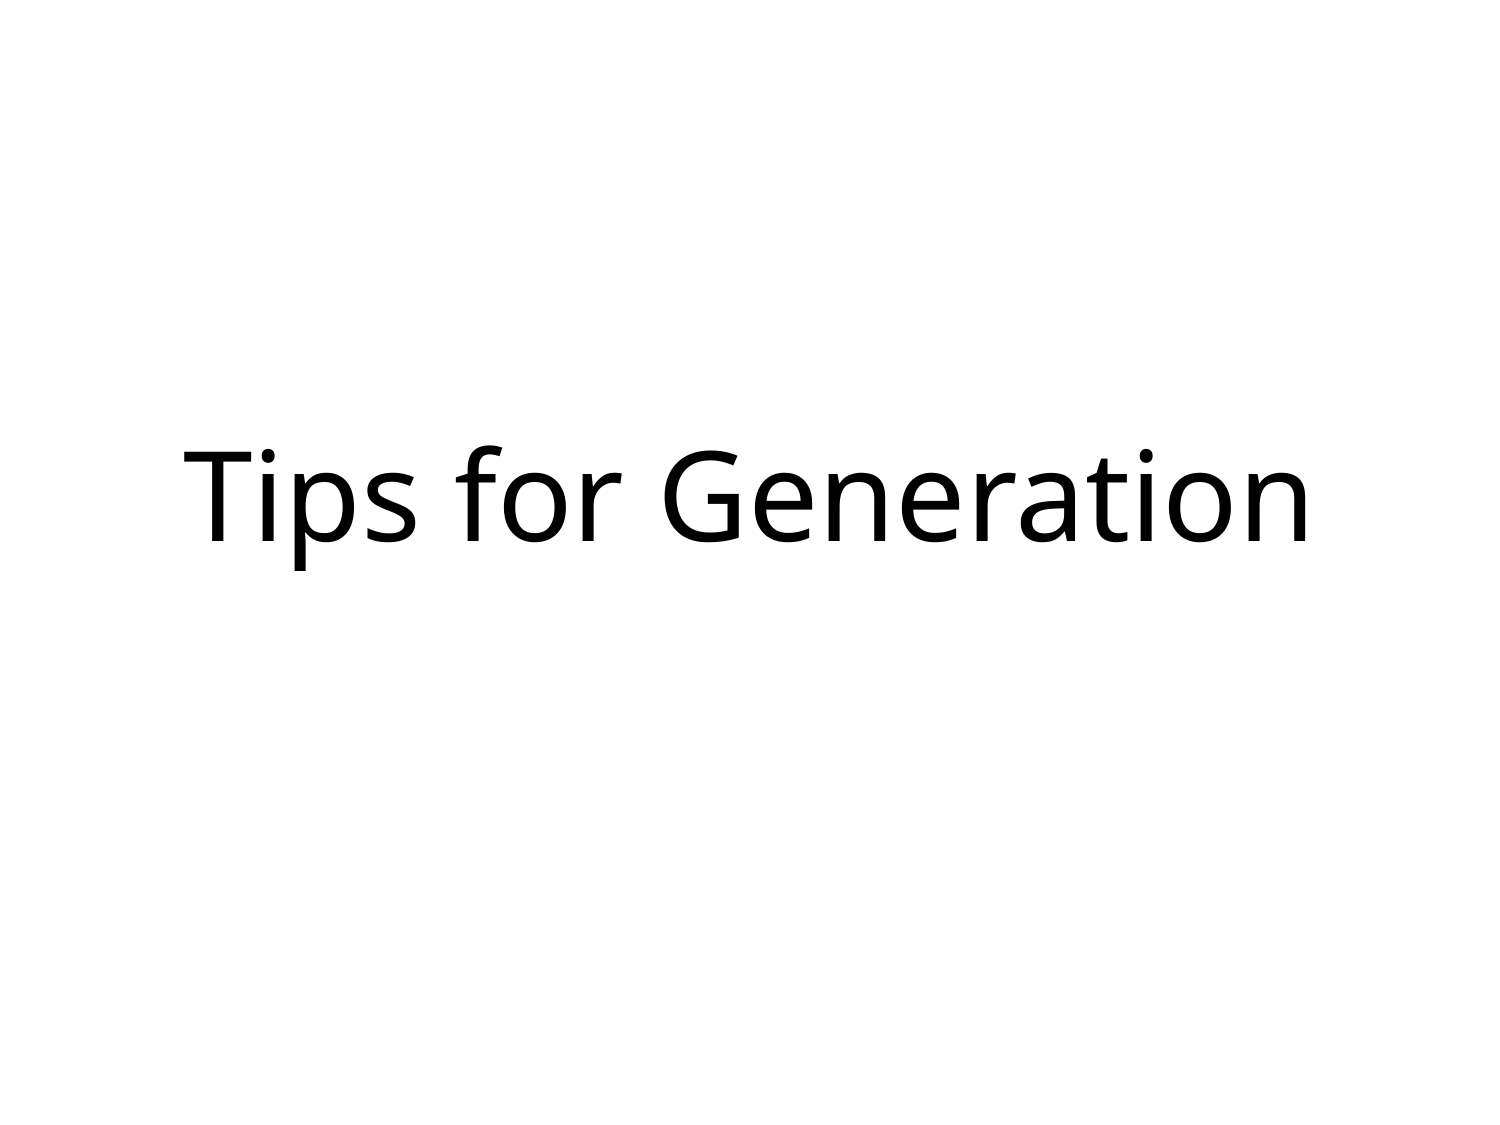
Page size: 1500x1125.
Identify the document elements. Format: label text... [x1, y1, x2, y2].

title Tips for Generation [112, 184, 1388, 576]
